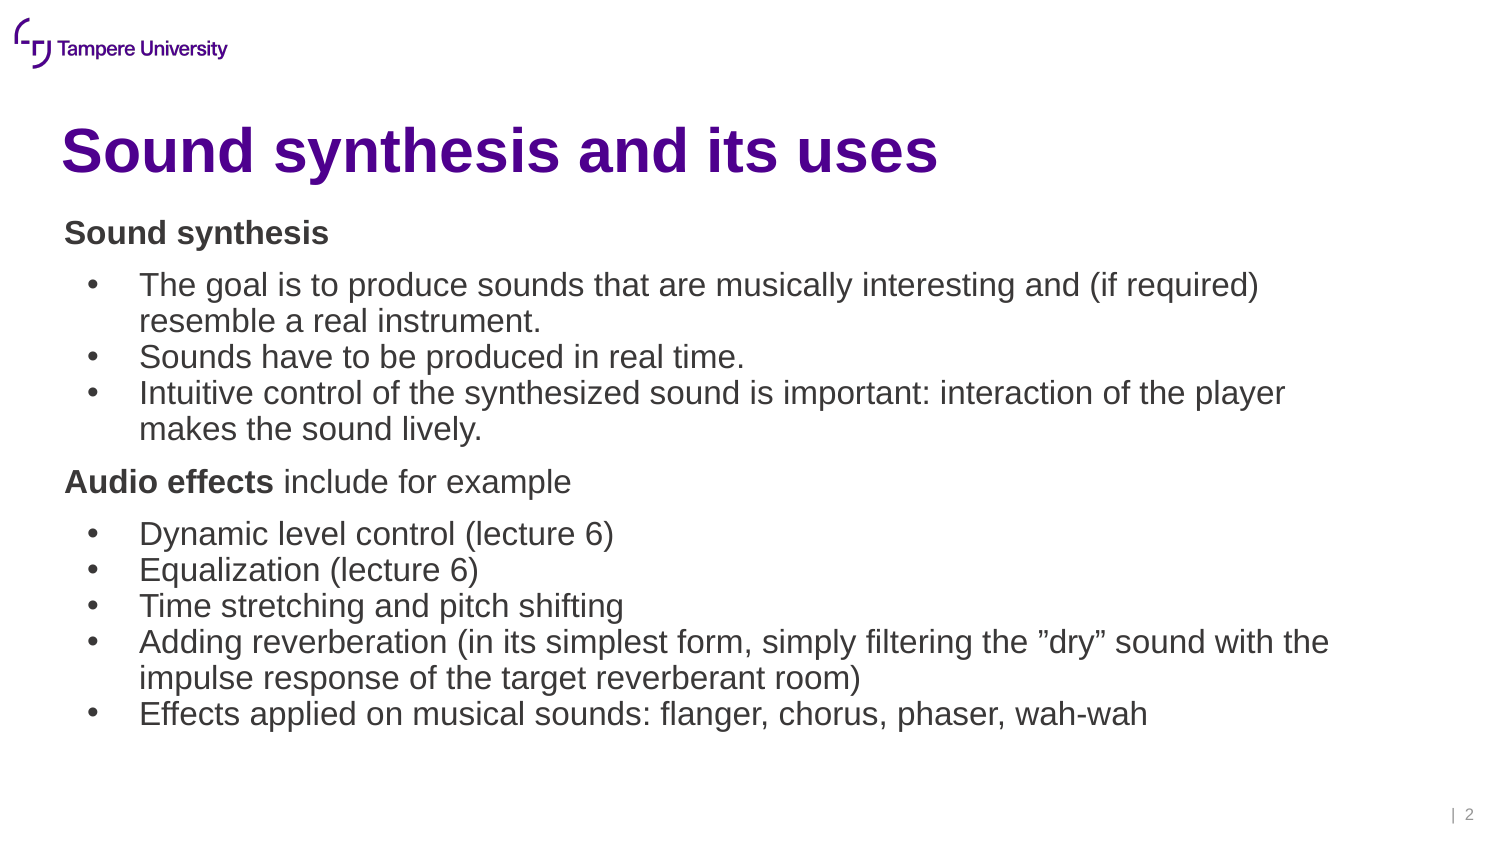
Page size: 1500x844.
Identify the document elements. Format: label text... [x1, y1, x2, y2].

list Sound synthesis The goal is to produce sounds that are musically interesting and (if required) resemble a real instrument. Sounds have to be produced in real time. Intuitive control of the synthesized sound is important: interaction of the player makes the sound lively. Audio effects include for example Dynamic level control (lecture 6) Equalization (lecture 6) Time stretching and pitch shifting Adding reverberation (in its simplest form, simply filtering the ”dry” sound with the impulse response of the target reverberant room) Effects applied on musical sounds: flanger, chorus, phaser, wah-wah [52, 210, 1347, 746]
slide_number | 2 [1439, 798, 1486, 830]
picture [3, 4, 241, 80]
title Sound synthesis and its uses [50, 112, 1345, 192]
